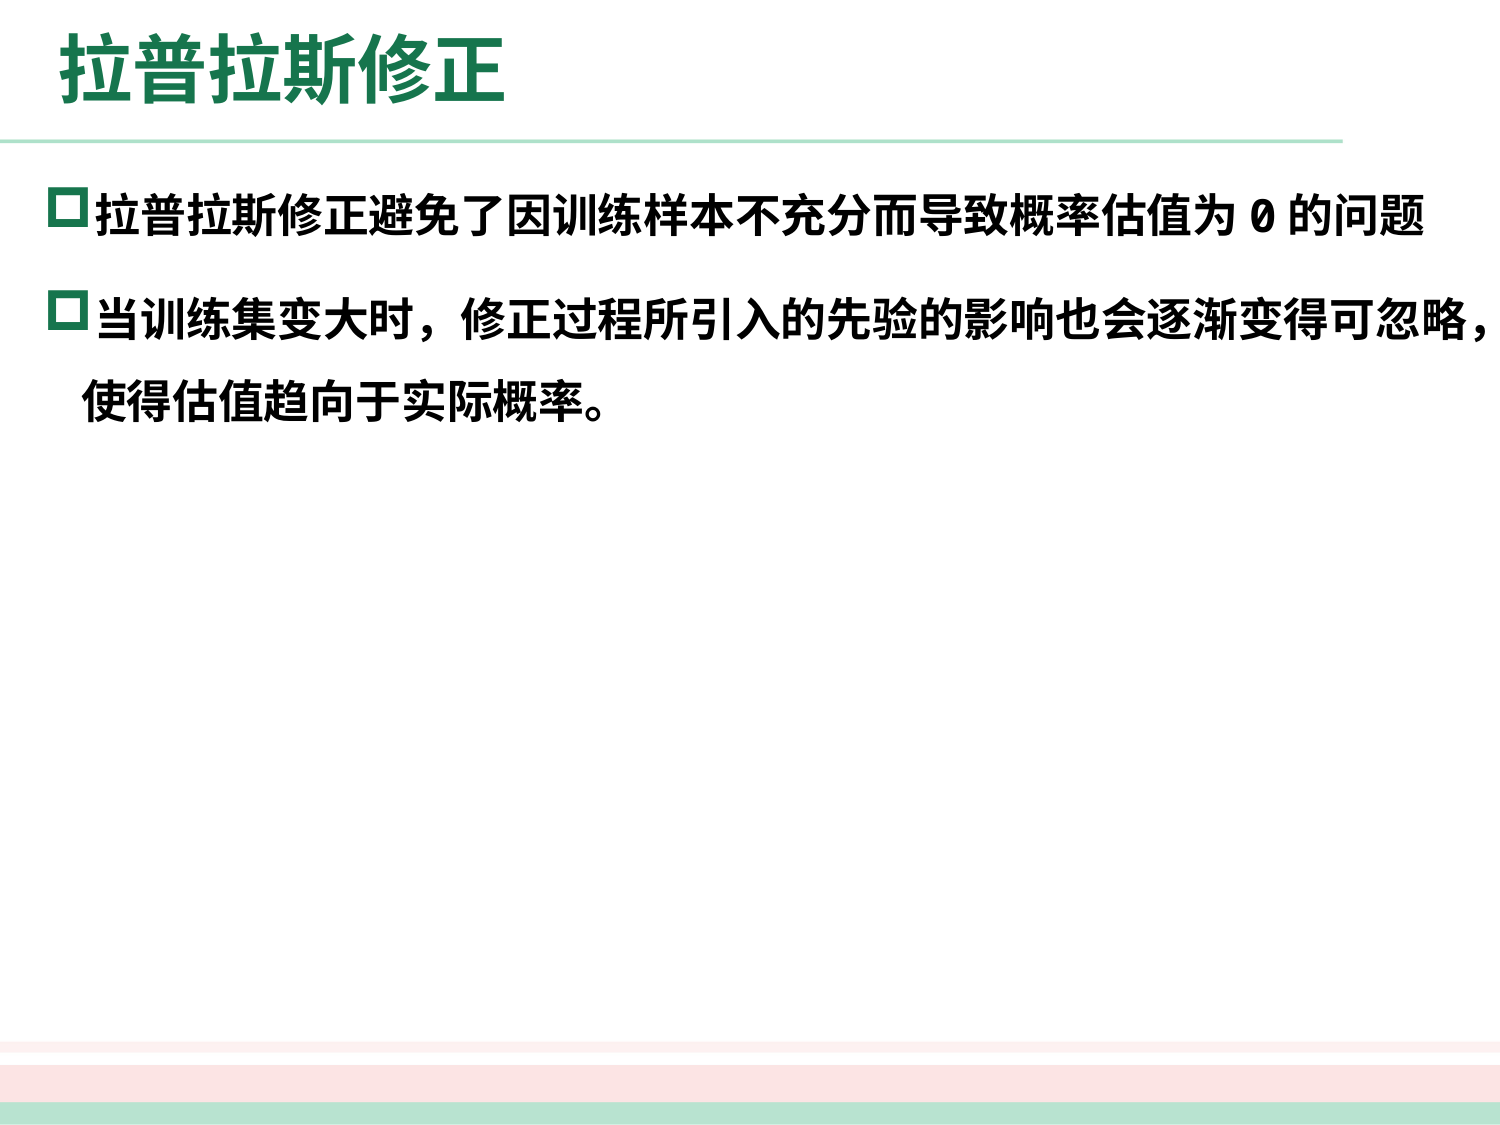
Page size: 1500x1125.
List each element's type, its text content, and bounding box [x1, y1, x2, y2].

picture [0, 0, 1500, 1125]
list 拉普拉斯修正避免了因训练样本不充分而导致概率估值为0的问题 当训练集变大时，修正过程所引入的先验的影响也会逐渐变得可忽略，使得估值趋向于实际概率。 [28, 152, 1500, 1107]
title 拉普拉斯修正 [42, 8, 1223, 138]
